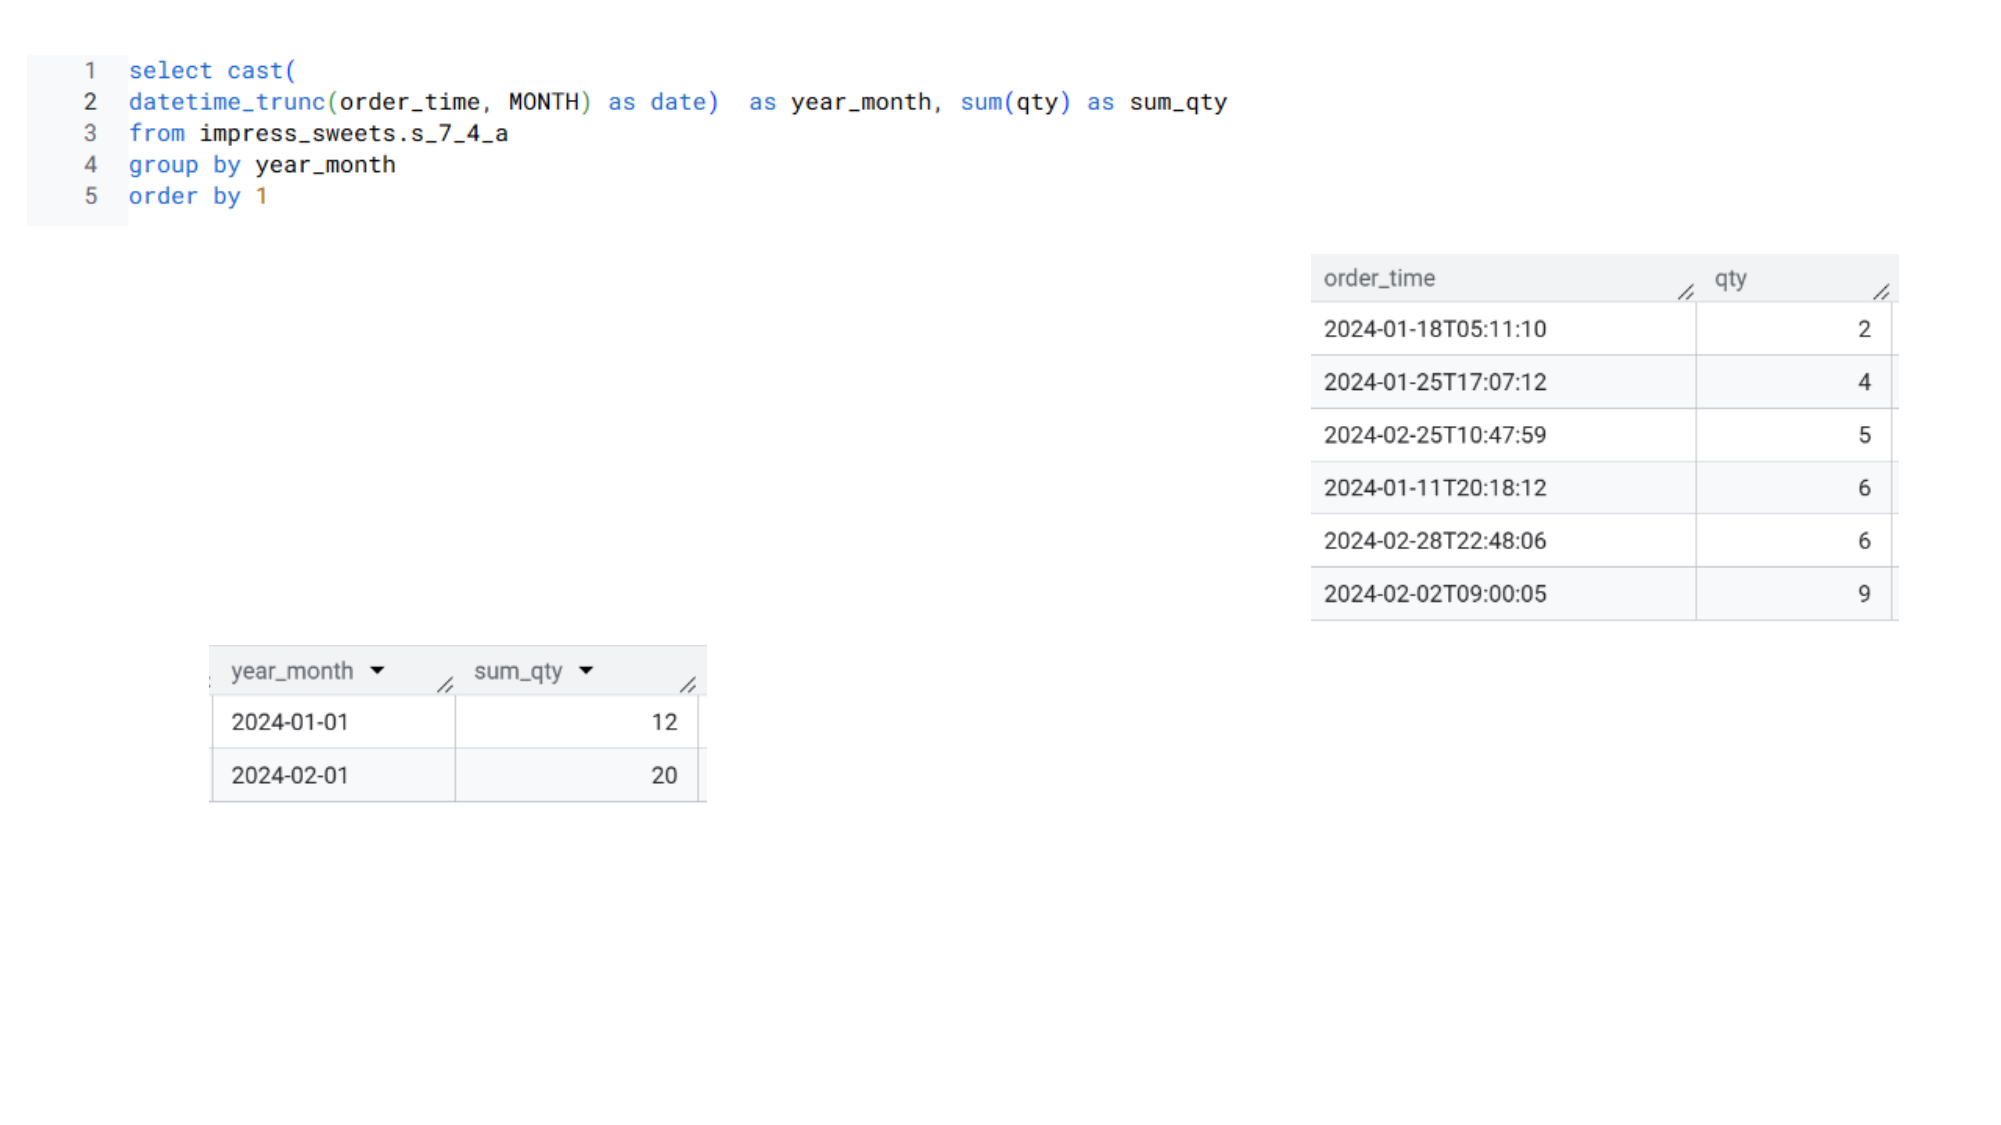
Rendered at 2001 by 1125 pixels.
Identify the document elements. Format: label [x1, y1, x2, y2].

picture [209, 645, 708, 809]
picture [1310, 254, 1900, 626]
picture [27, 54, 1257, 227]
